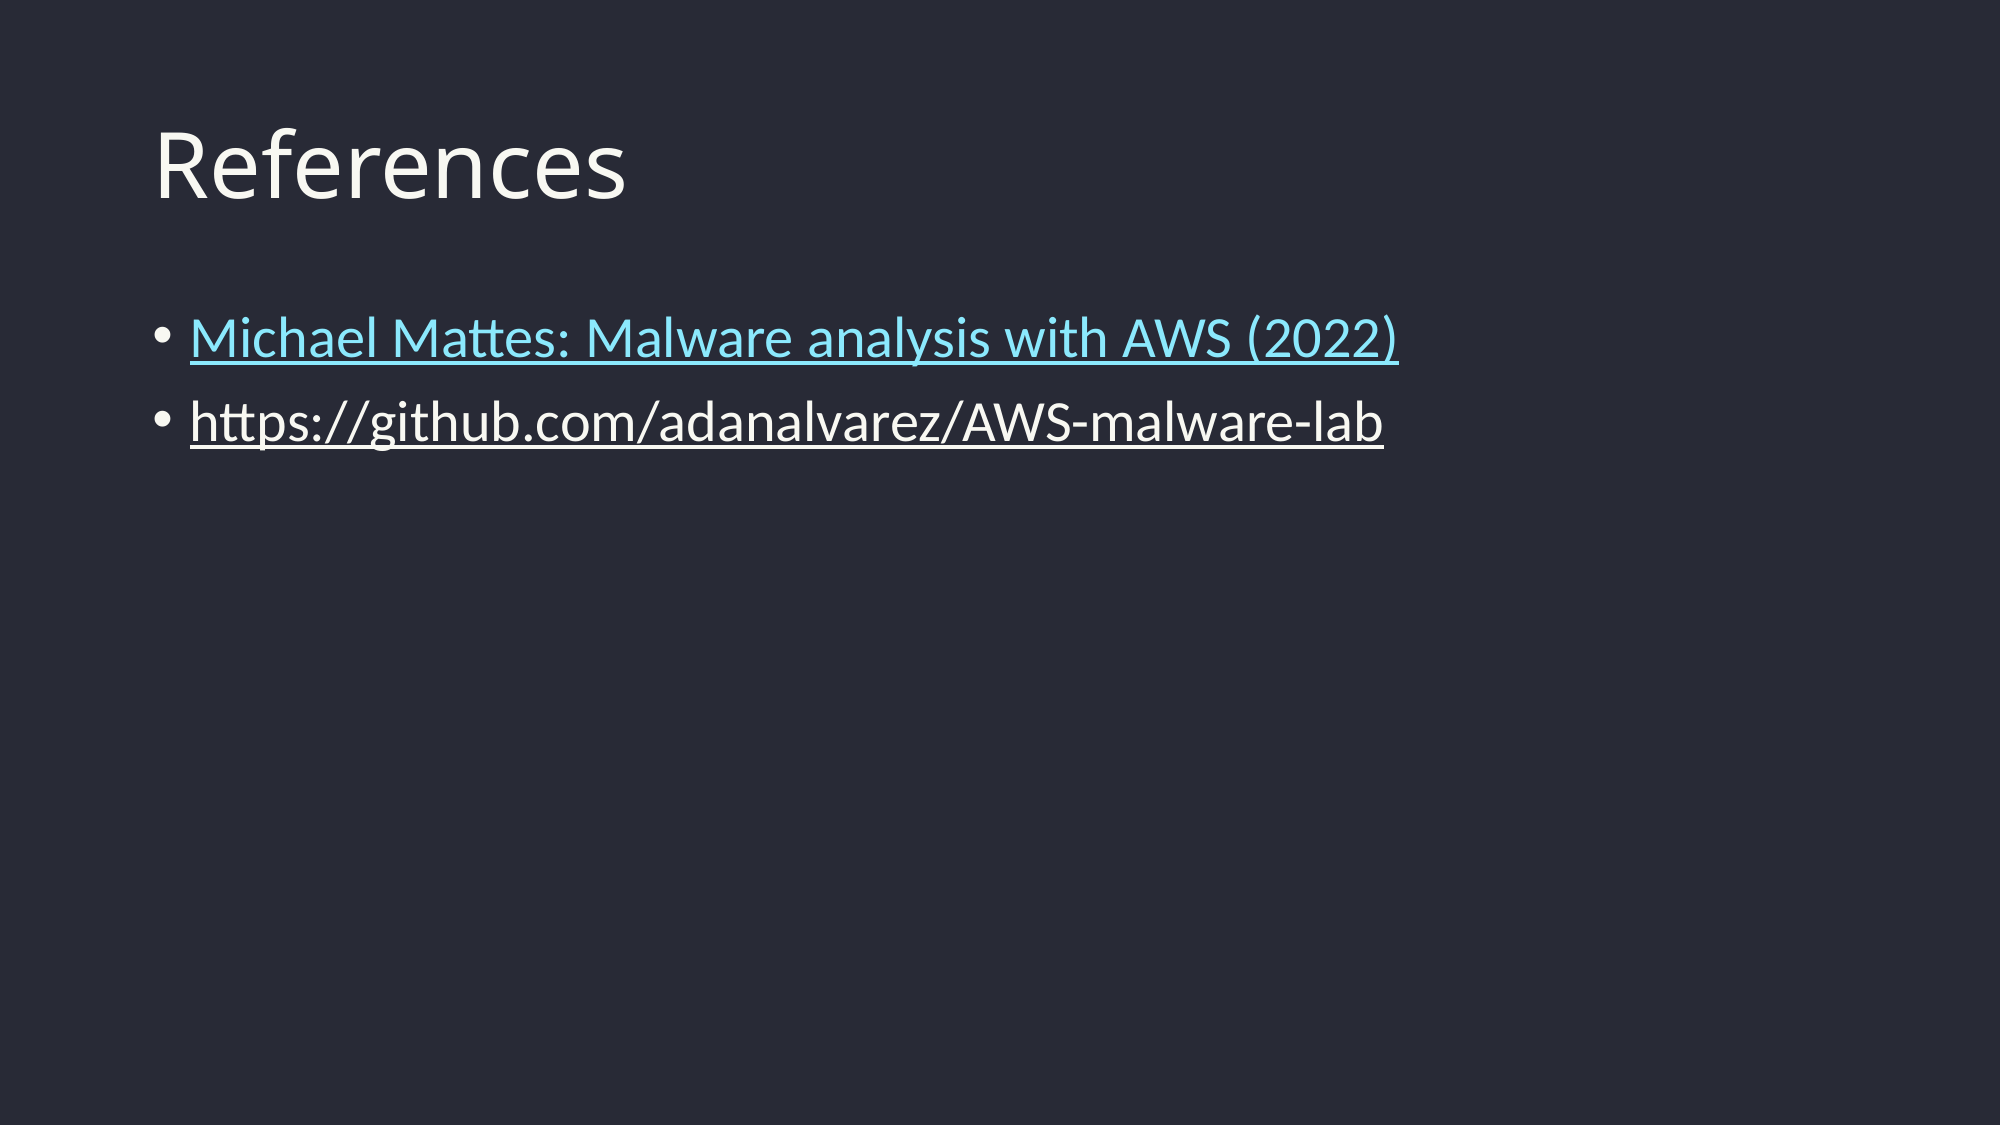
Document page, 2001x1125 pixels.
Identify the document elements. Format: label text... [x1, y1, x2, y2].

title References [137, 59, 1863, 278]
list Michael Mattes: Malware analysis with AWS (2022) https://github.com/adanalvarez/AWS-malware-lab [137, 299, 1863, 1014]
